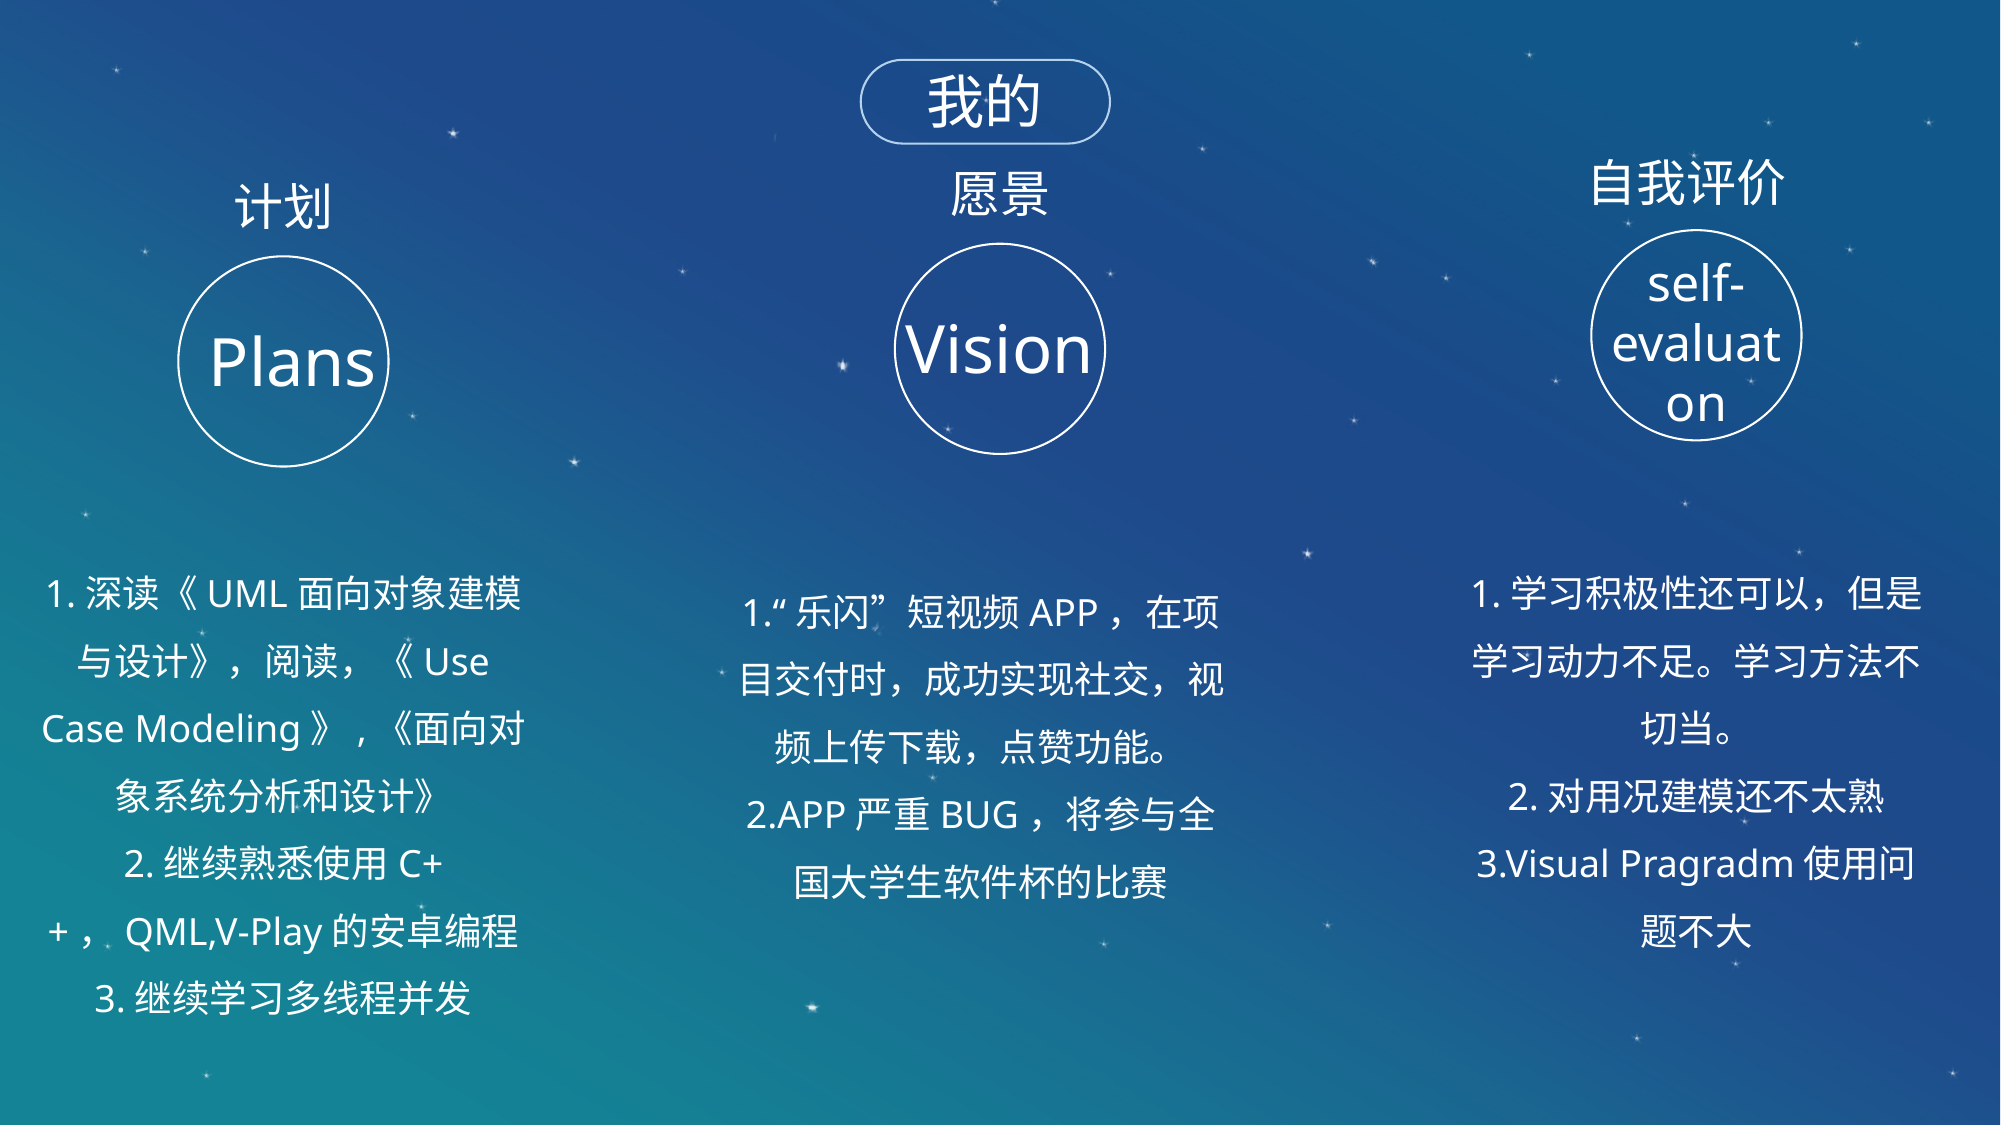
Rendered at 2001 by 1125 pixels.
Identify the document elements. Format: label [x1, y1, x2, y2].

text_box [20, 540, 1947, 1033]
text_box [1571, 143, 1811, 441]
picture [0, 0, 2001, 1125]
text_box [860, 57, 1110, 144]
text_box [178, 168, 399, 467]
text_box [894, 154, 1106, 454]
